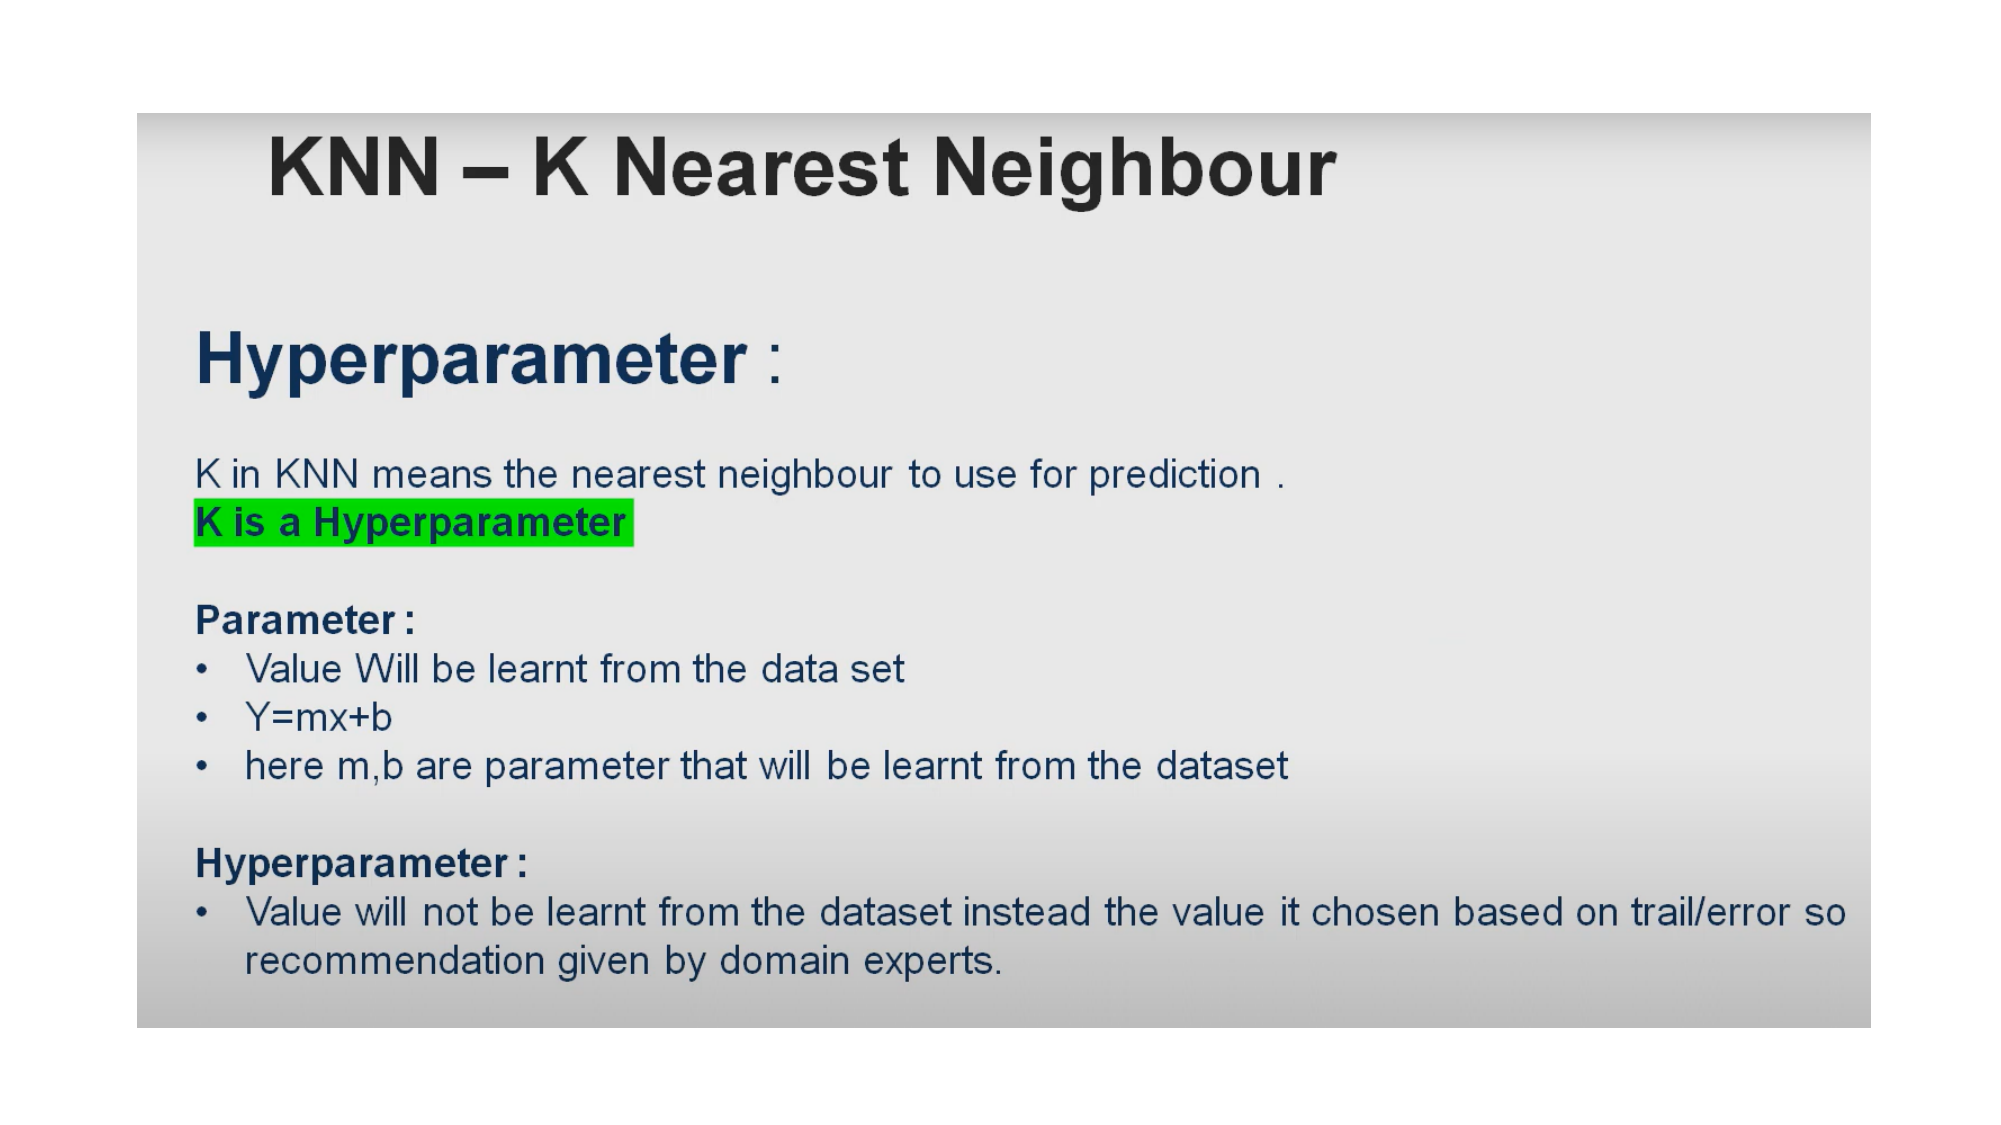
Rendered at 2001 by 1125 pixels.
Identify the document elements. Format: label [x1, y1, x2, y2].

list [137, 113, 1871, 1028]
